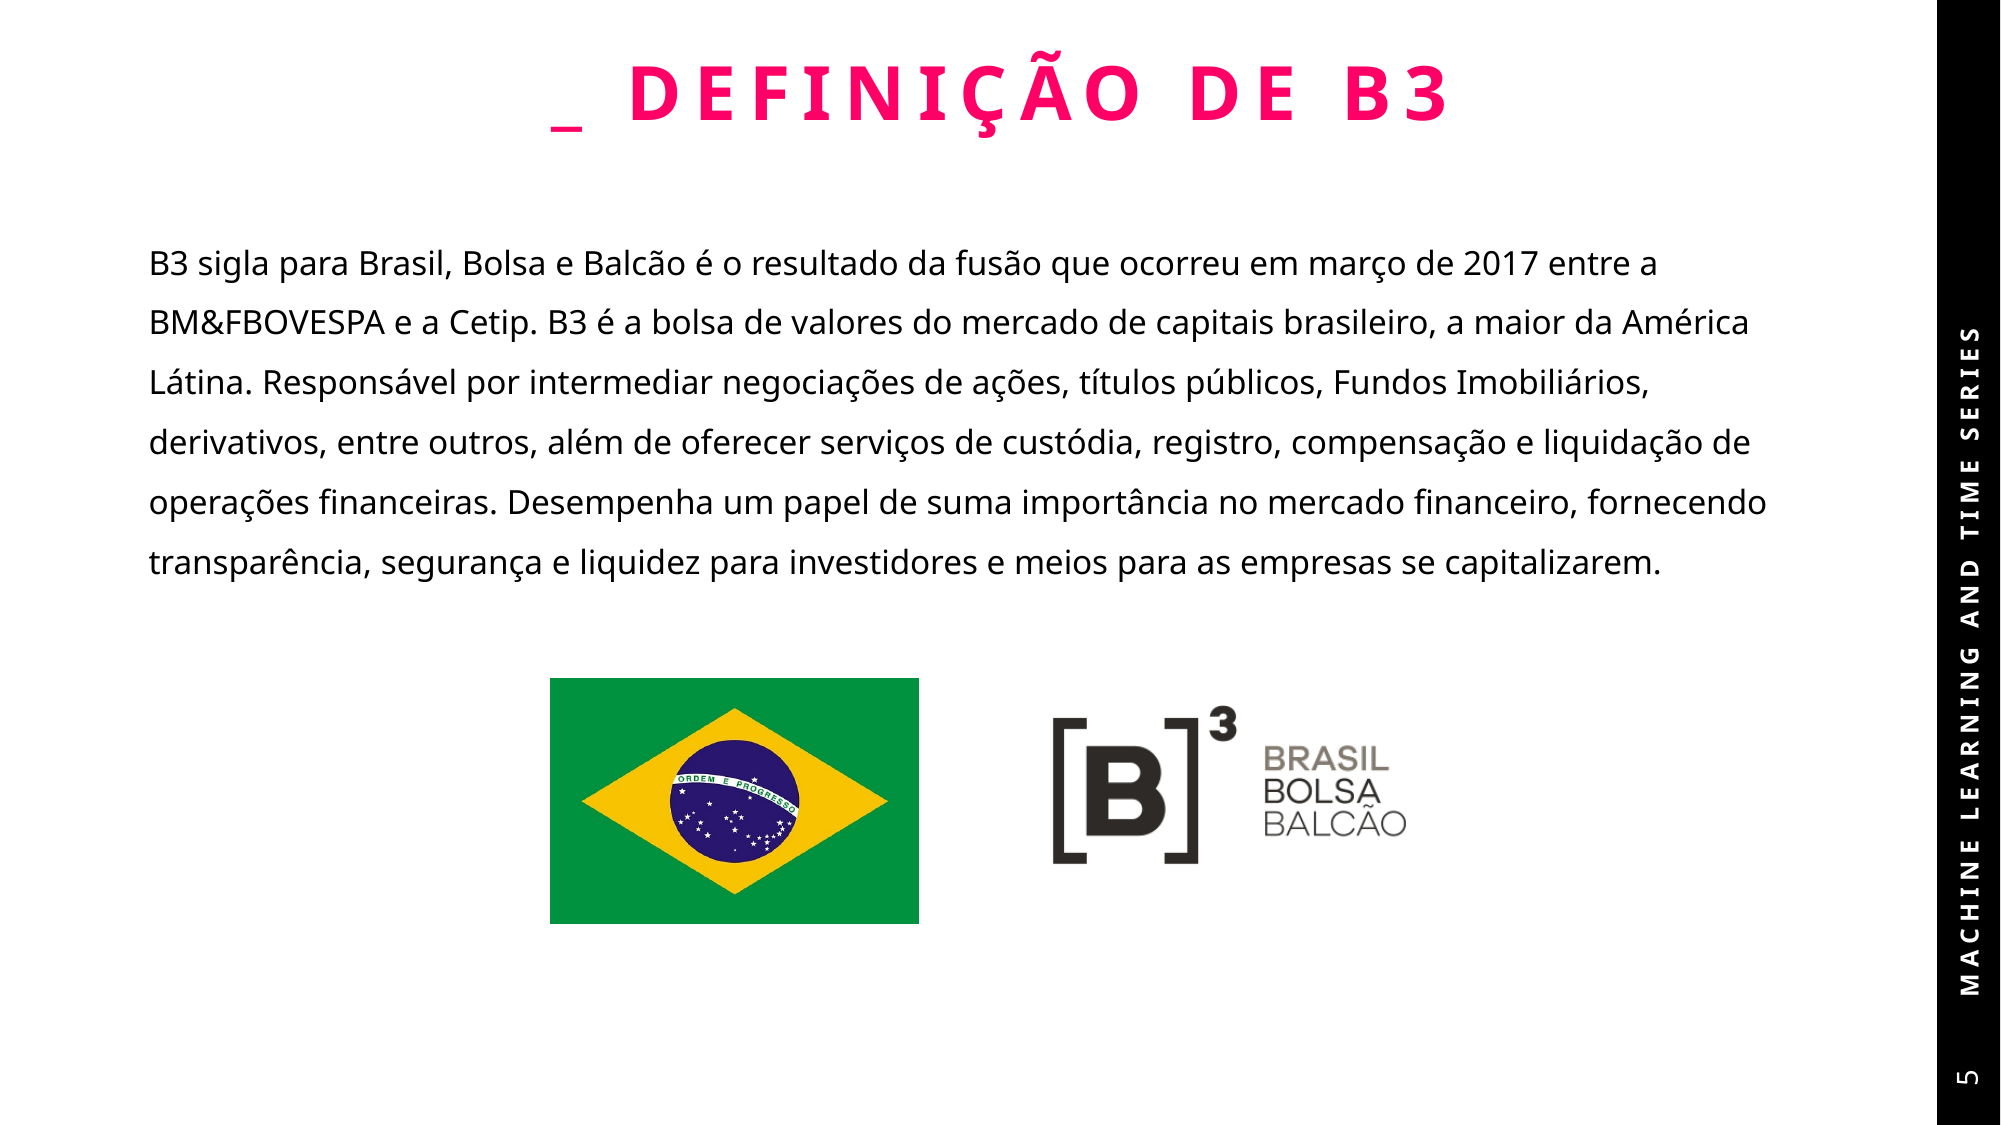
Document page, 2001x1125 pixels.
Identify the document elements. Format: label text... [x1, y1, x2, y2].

title _ Definição de b3 [169, 42, 1831, 150]
picture [550, 678, 919, 924]
slide_number 5 [1937, 1032, 2000, 1125]
list B3 sigla para Brasil, Bolsa e Balcão é o resultado da fusão que ocorreu em março de 2017 entre a BM&FBOVESPA e a Cetip. B3 é a bolsa de valores do mercado de capitais brasileiro, a maior da América Látina. Responsável por intermediar negociações de ações, títulos públicos, Fundos Imobiliários, derivativos, entre outros, além de oferecer serviços de custódia, registro, compensação e liquidação de operações financeiras. Desempenha um papel de suma importância no mercado financeiro, fornecendo transparência, segurança e liquidez para investidores e meios para as empresas se capitalizarem. [148, 221, 1831, 568]
picture [1050, 705, 1407, 866]
footer MACHINE LEARNING AND TIME SERIES [1937, 0, 2000, 1032]
